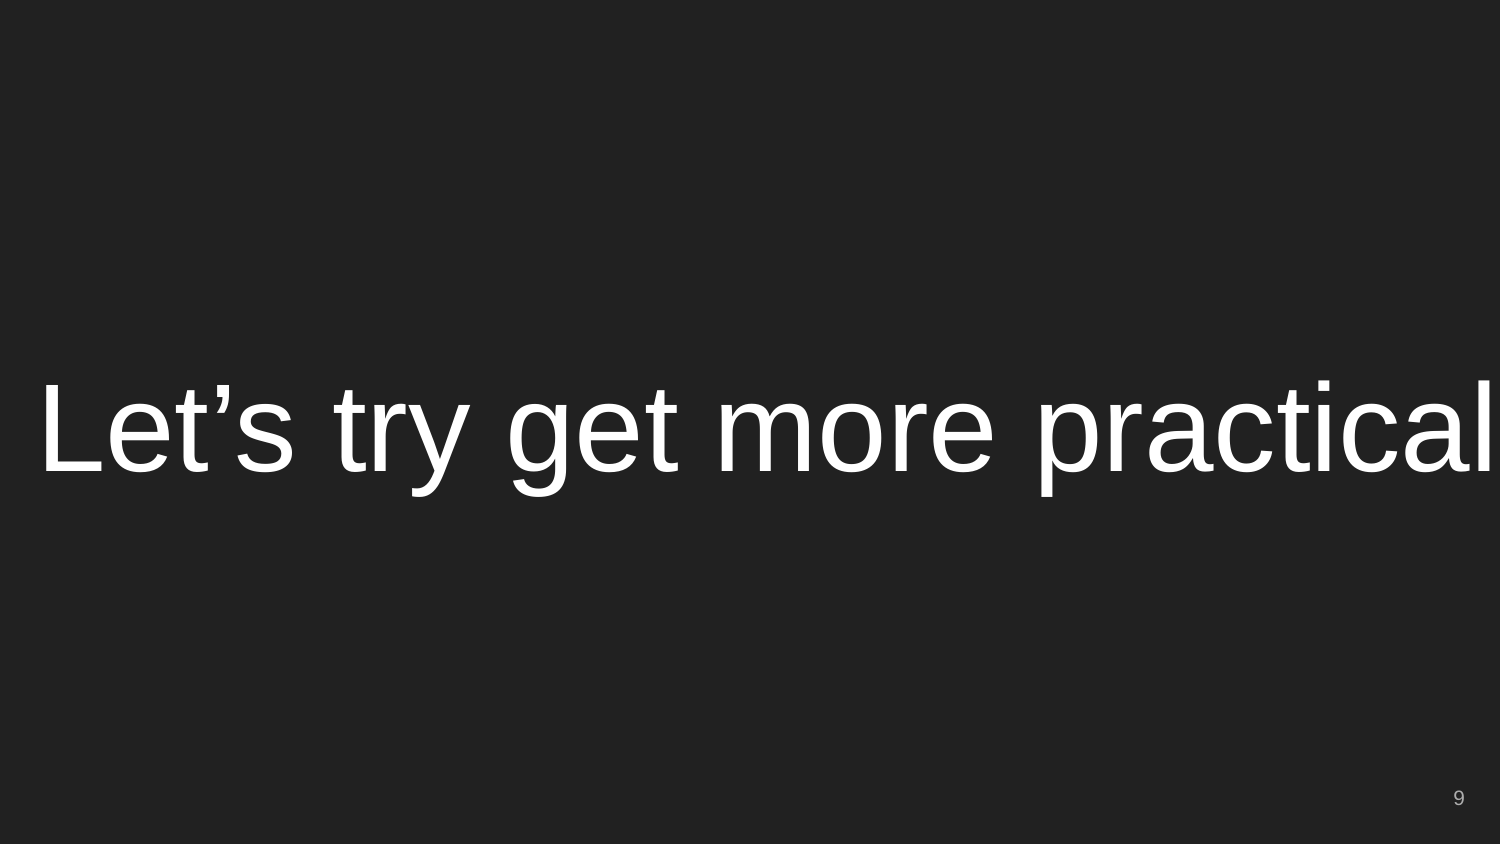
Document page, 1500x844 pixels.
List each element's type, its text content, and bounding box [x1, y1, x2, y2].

title Let’s try get more practical [21, 352, 1500, 491]
slide_number ‹#› [1389, 764, 1480, 830]
